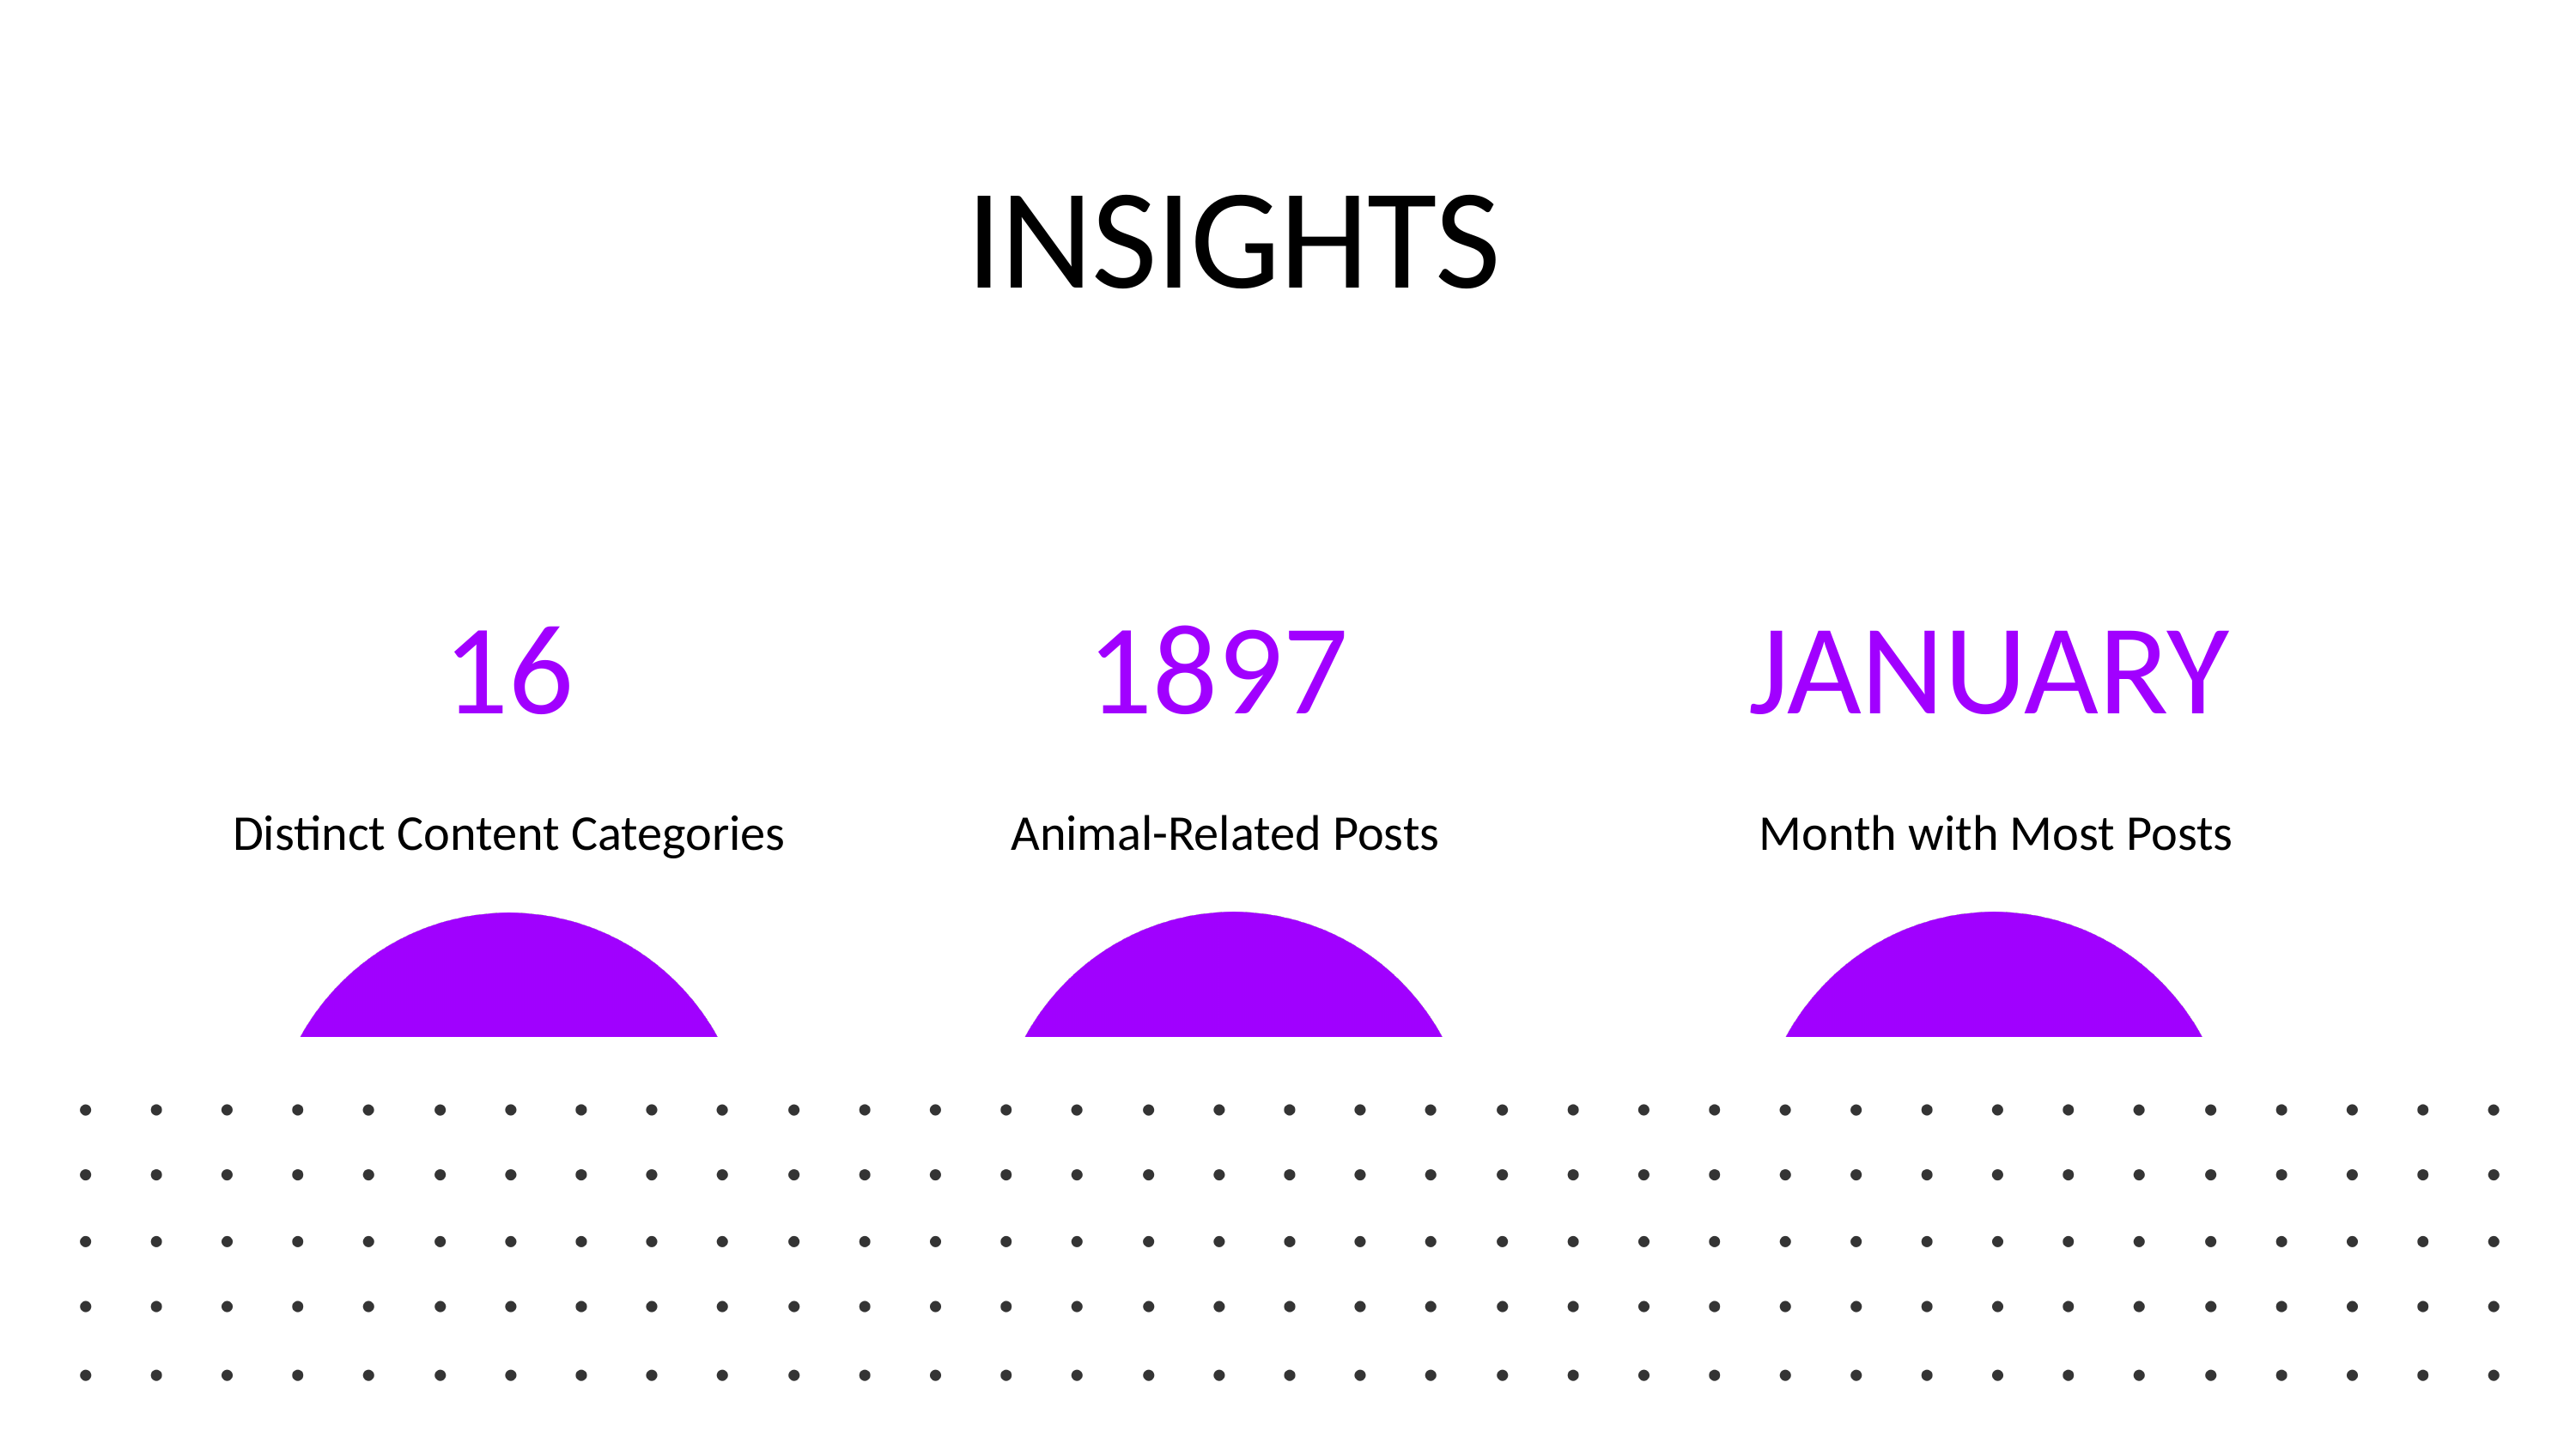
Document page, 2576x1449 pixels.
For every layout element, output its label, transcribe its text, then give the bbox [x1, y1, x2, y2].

picture [1024, 912, 1443, 1037]
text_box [72, 1099, 2504, 1385]
text_box 1897 Animal-Related Posts [933, 579, 1517, 867]
text_box JANUARY Month with Most Posts [1704, 579, 2288, 867]
picture [1784, 912, 2204, 1037]
text_box 16 Distinct Content Categories [217, 579, 801, 867]
text_box INSIGHTS [942, 144, 1526, 317]
picture [299, 912, 719, 1037]
